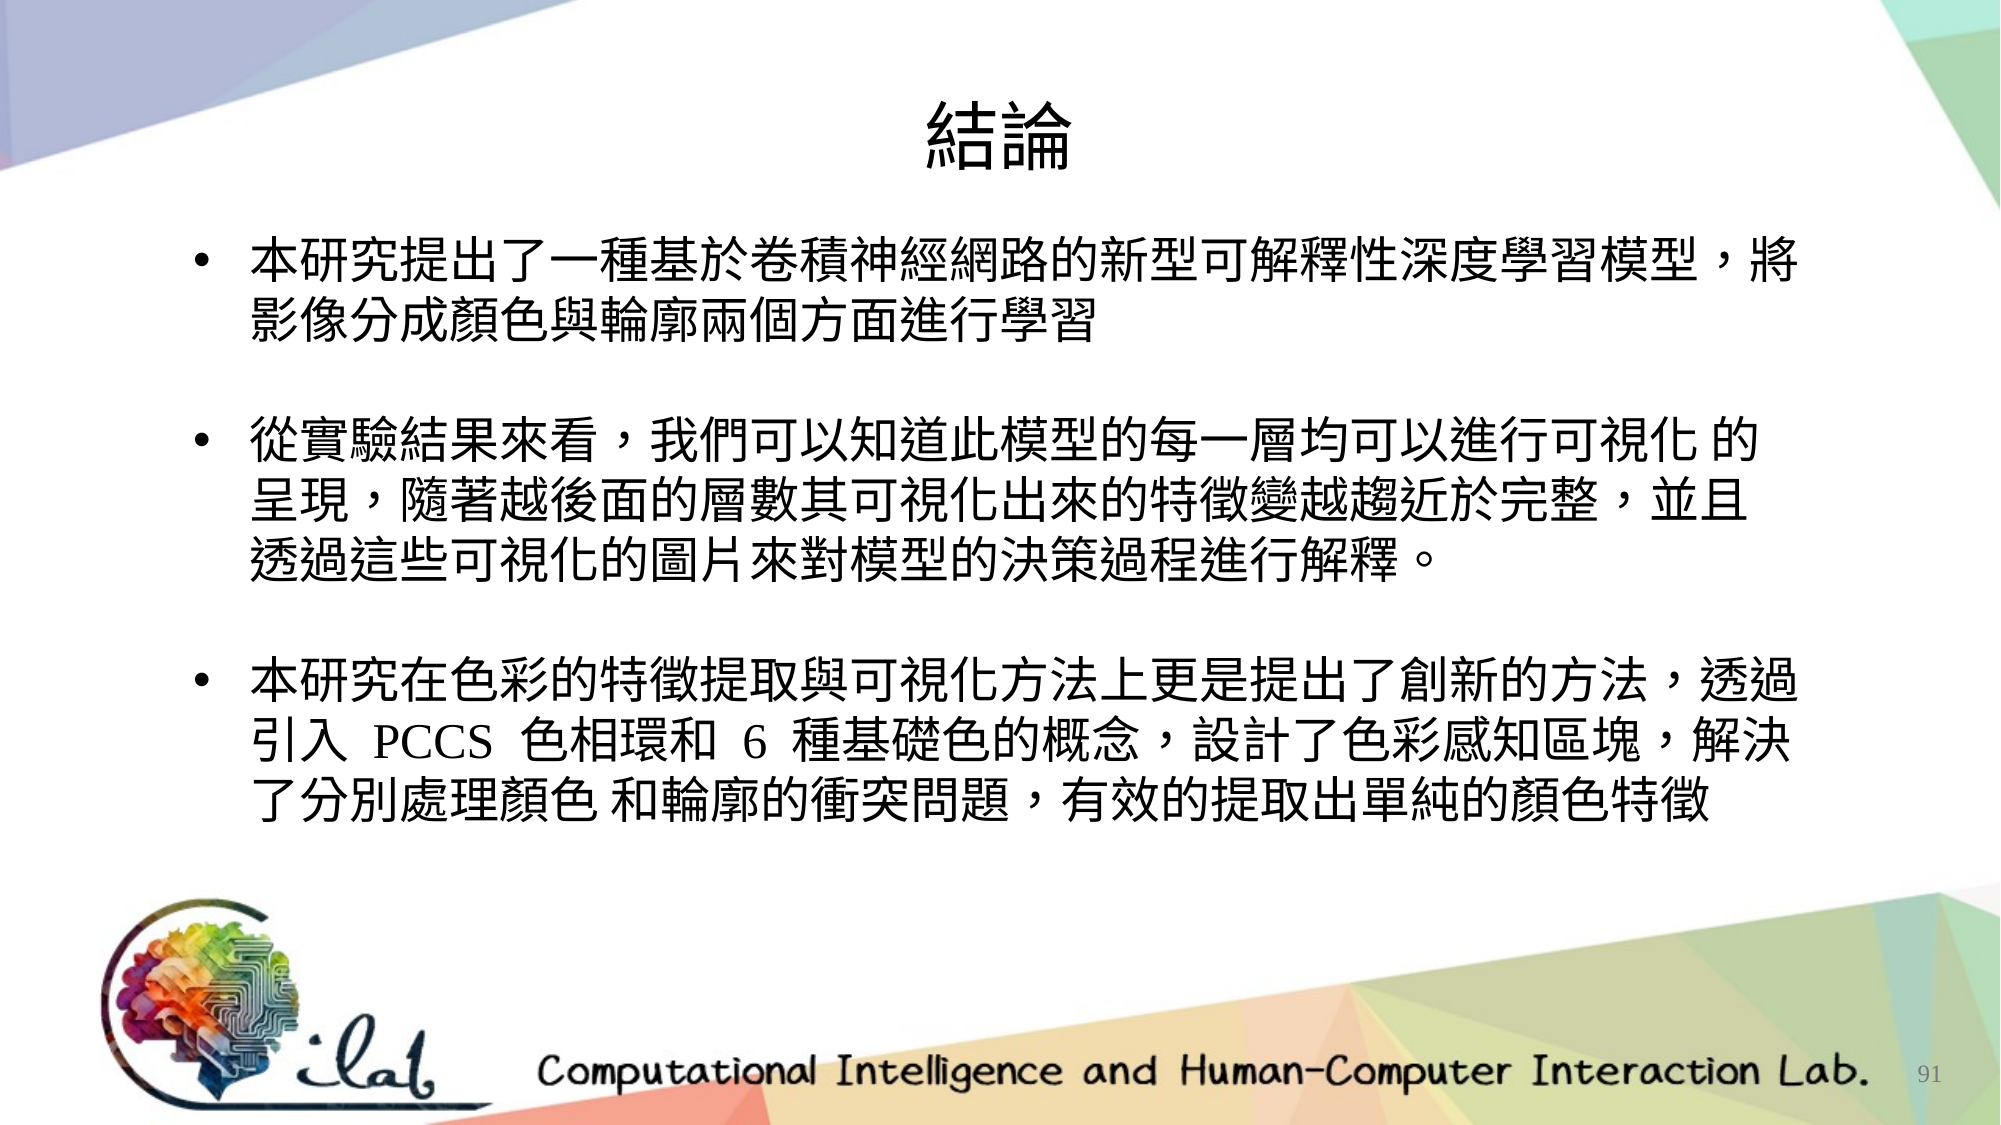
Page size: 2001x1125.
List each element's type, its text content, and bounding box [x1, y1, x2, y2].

picture [0, 0, 2001, 1125]
slide_number 91 [1507, 1042, 1958, 1103]
text_box 本研究提出了一種基於卷積神經網路的新型可解釋性深度學習模型，將影像分成顏色與輪廓兩個方面進行學習 從實驗結果來看，我們可以知道此模型的每一層均可以進行可視化 的呈現，隨著越後面的層數其可視化出來的特徵變越趨近於完整，並且 透過這些可視化的圖片來對模型的決策過程進行解釋。 本研究在色彩的特徵提取與可視化方法上更是提出了創新的方法，透過引入 PCCS 色相環和 6 種基礎色的概念，設計了色彩感知區塊，解決了分別處理顏色 和輪廓的衝突問題，有效的提取出單純的顏色特徵 [178, 221, 1822, 837]
text_box 結論 [910, 82, 1090, 187]
